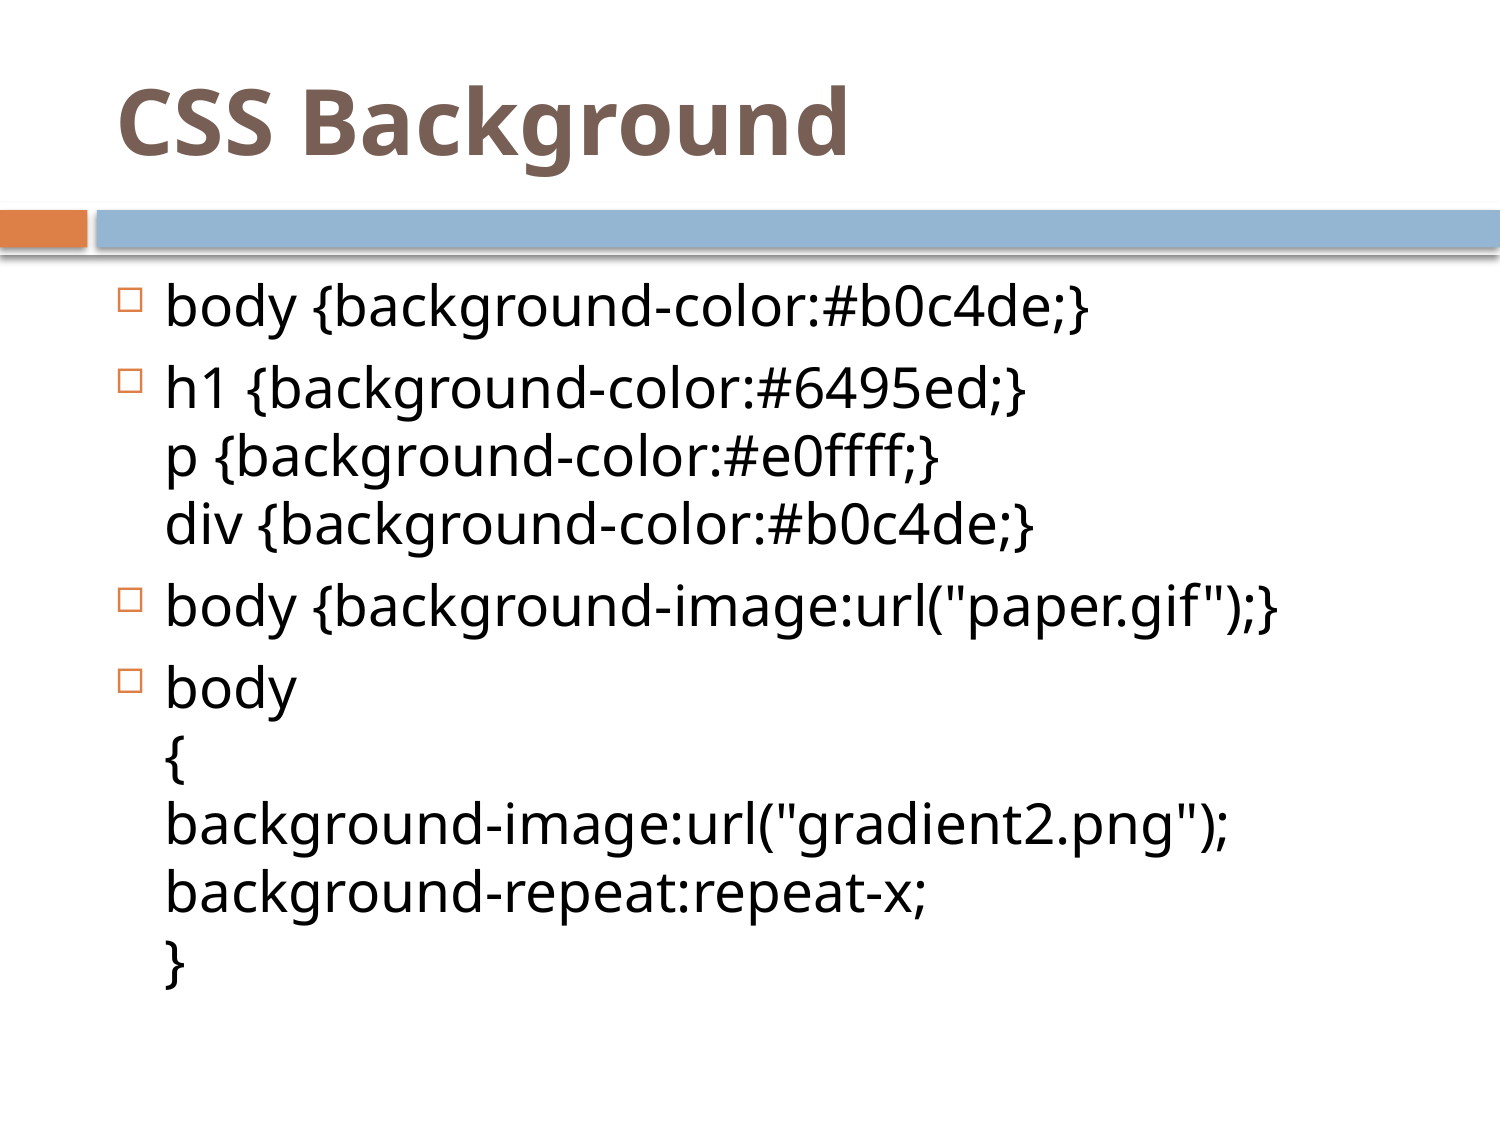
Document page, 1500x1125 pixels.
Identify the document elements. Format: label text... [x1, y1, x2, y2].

list body {background-color:#b0c4de;} h1 {background-color:#6495ed;} p {background-color:#e0ffff;} div {background-color:#b0c4de;} body {background-image:url("paper.gif");} body { background-image:url("gradient2.png"); background-repeat:repeat-x; } [100, 262, 1438, 1000]
title CSS Background [100, 37, 1438, 200]
